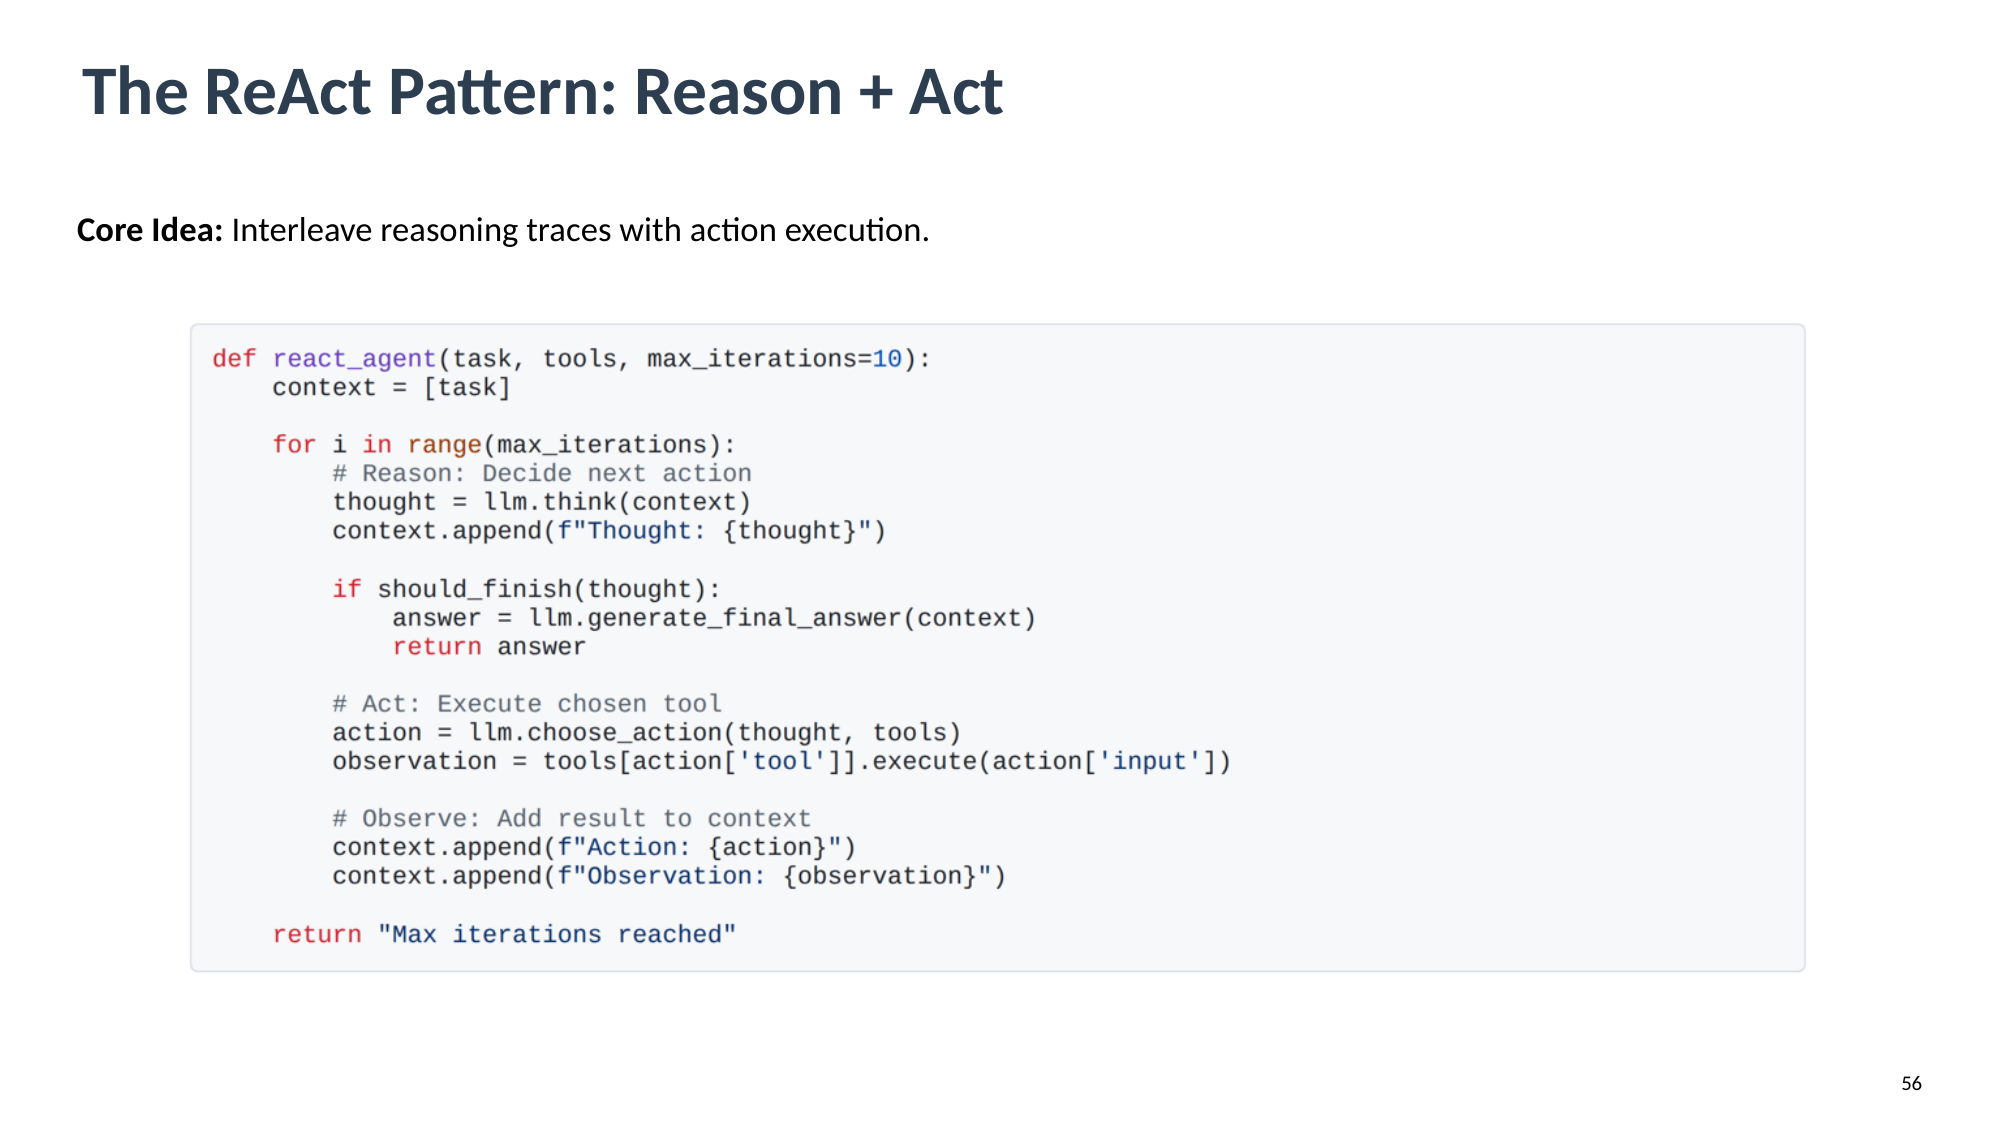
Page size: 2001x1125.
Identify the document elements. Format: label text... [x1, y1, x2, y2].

text_box 56 [1886, 1062, 1937, 1103]
picture [185, 320, 1815, 984]
text_box The ReAct Pattern: Reason + Act [67, 37, 1021, 136]
text_box Core Idea: Interleave reasoning traces with action execution. [62, 199, 1938, 257]
